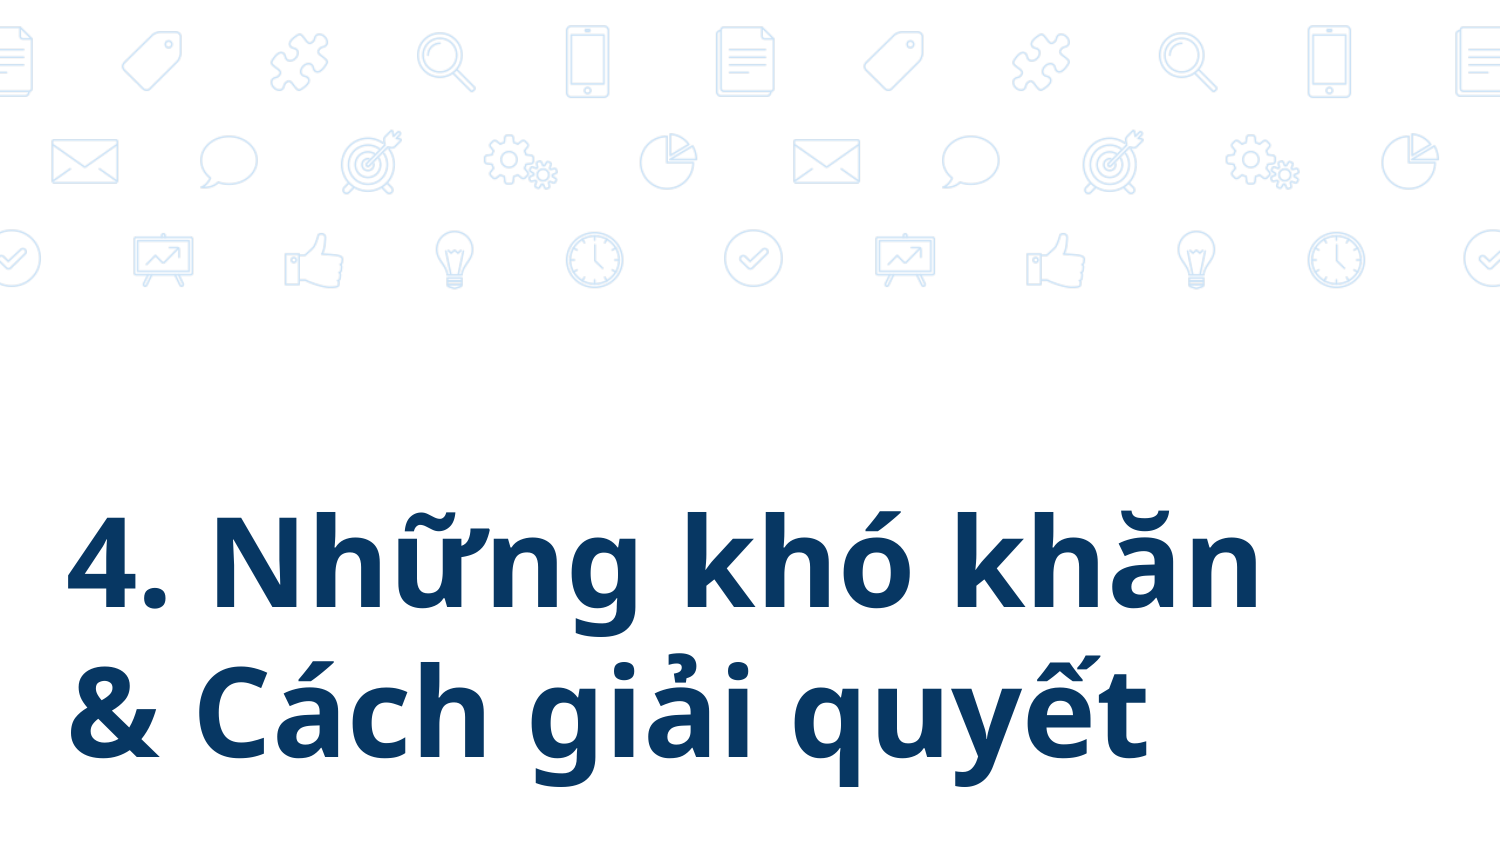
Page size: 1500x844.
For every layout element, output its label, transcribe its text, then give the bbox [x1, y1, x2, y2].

title 4. Những khó khăn & Cách giải quyết [51, 607, 1500, 798]
